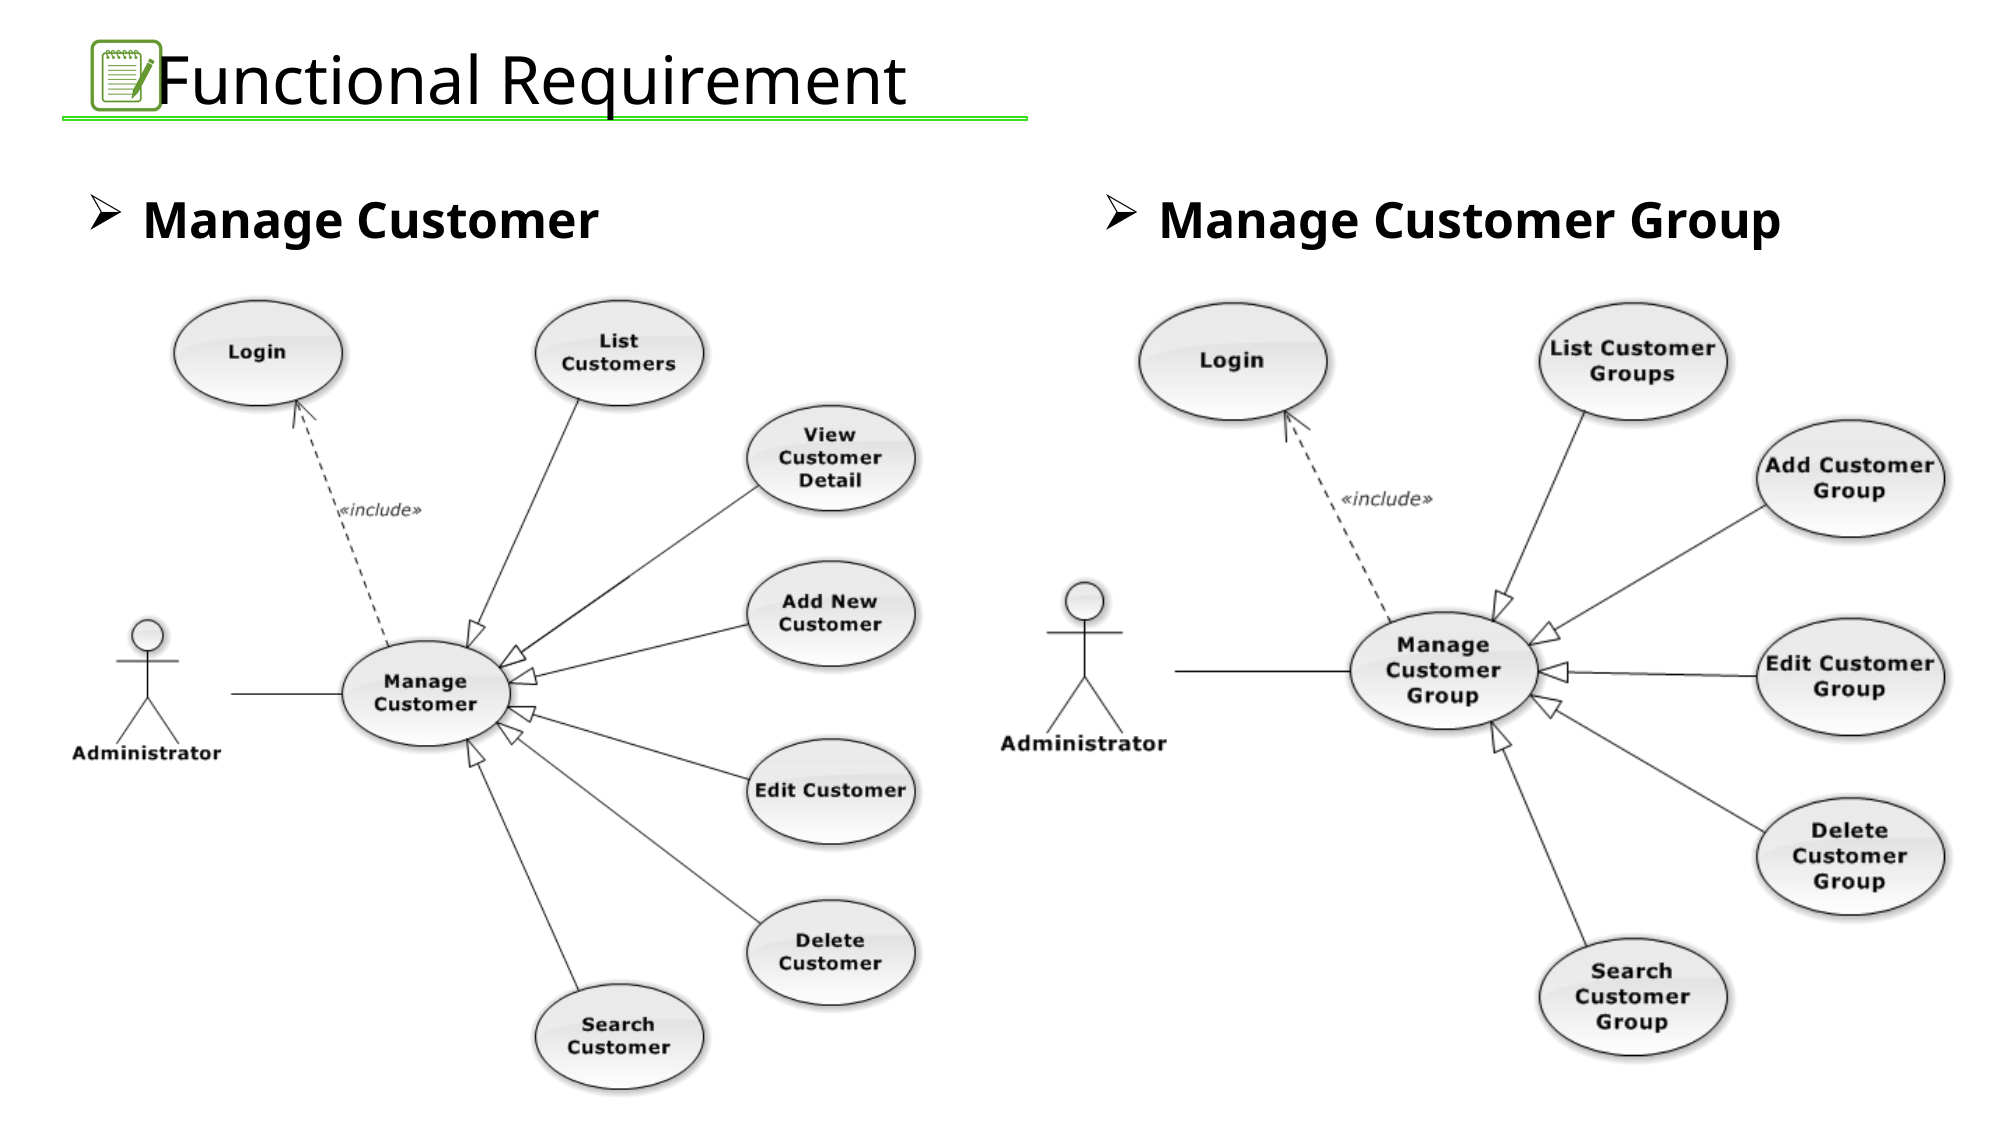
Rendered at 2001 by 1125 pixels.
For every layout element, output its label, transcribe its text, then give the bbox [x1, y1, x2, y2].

text_box Manage Customer Group [1087, 180, 1798, 256]
picture [42, 279, 937, 1111]
picture [42, 30, 1053, 159]
picture [970, 279, 1969, 1080]
text_box Manage Customer [71, 180, 615, 256]
